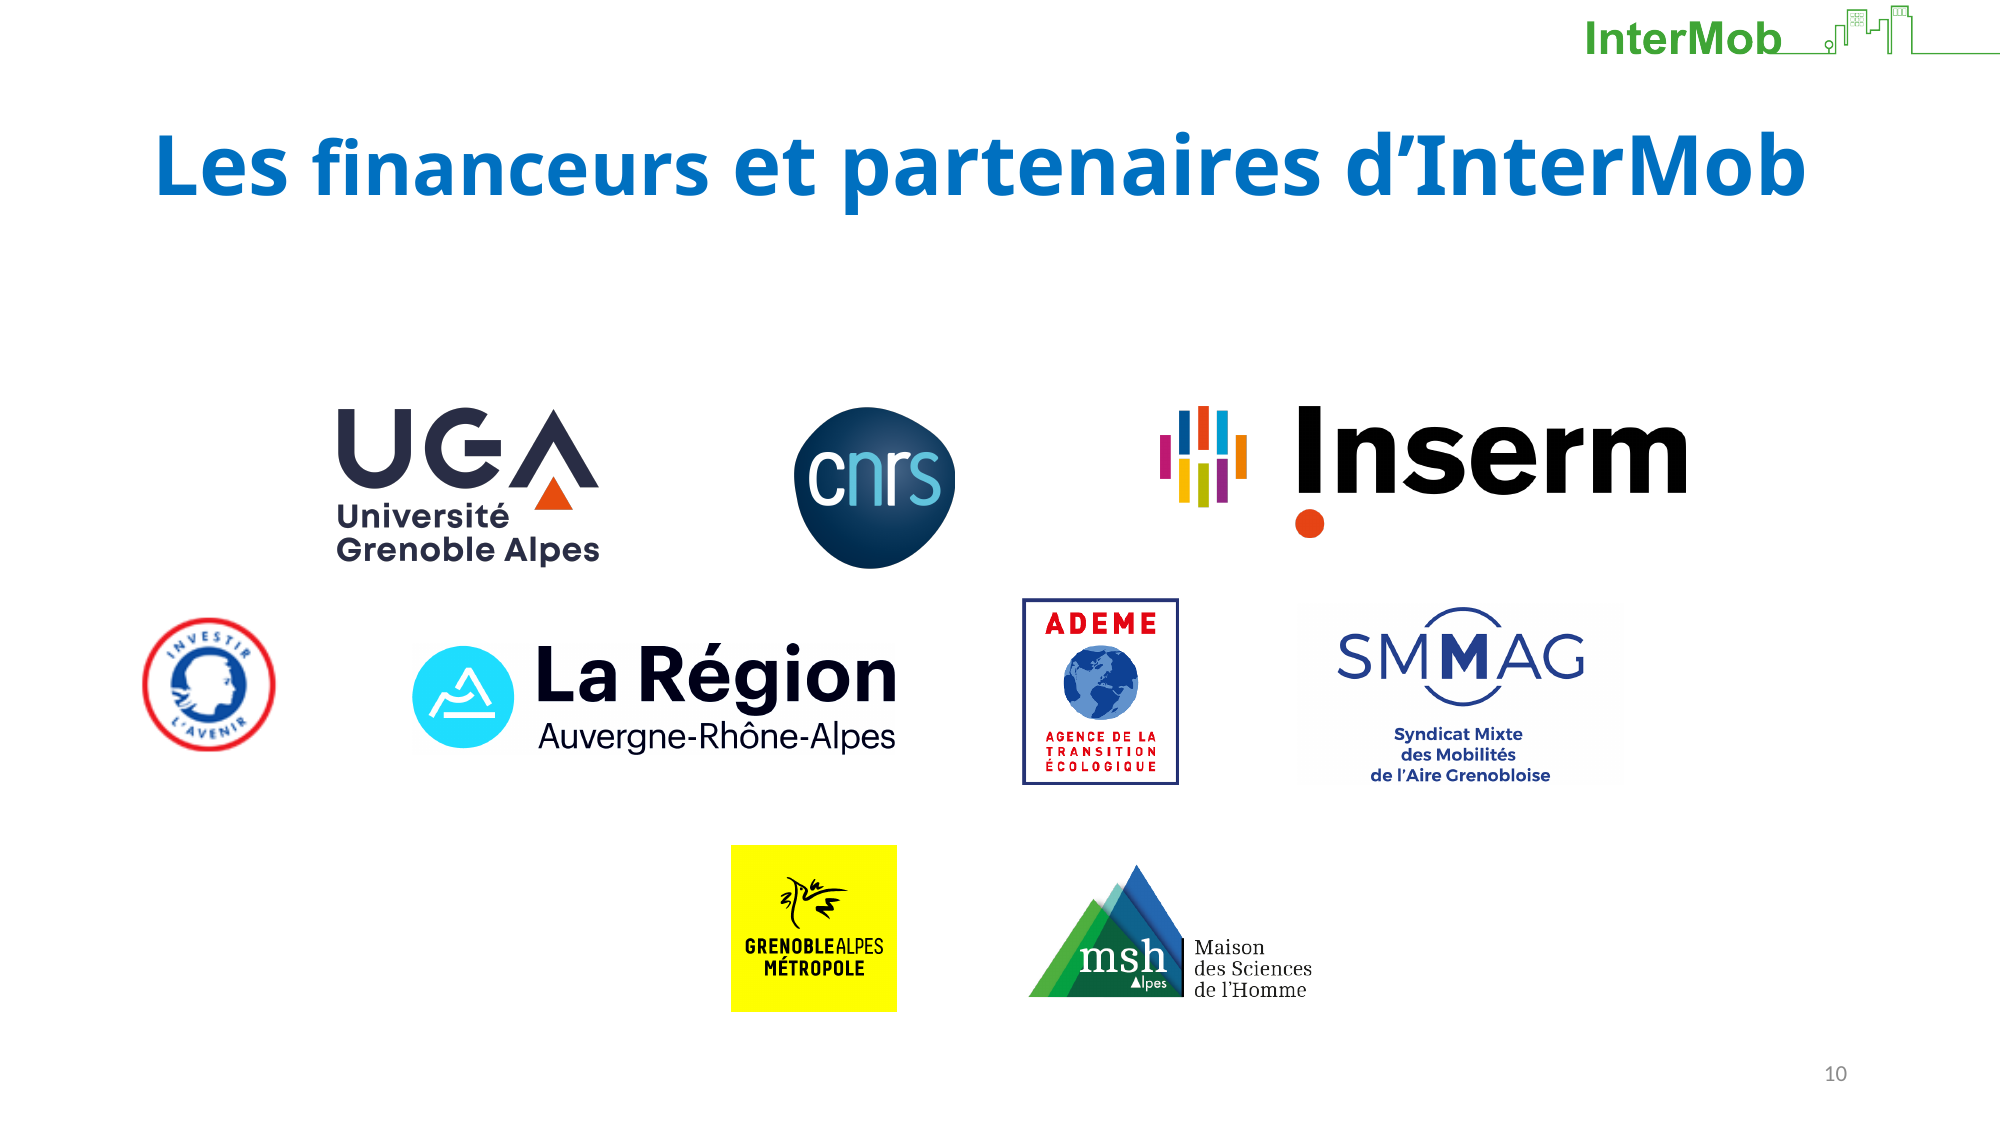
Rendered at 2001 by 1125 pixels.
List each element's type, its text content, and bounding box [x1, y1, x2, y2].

picture [731, 845, 898, 1012]
picture [792, 406, 955, 570]
picture [1297, 603, 1624, 785]
text_box Les financeurs et partenaires d’InterMob [137, 59, 1863, 277]
picture [1160, 406, 1686, 538]
text_box <number> [1412, 1042, 1863, 1103]
picture [411, 642, 895, 755]
picture [1587, 5, 2000, 55]
picture [334, 406, 601, 570]
picture [1004, 854, 1331, 1003]
picture [1022, 598, 1179, 785]
picture [137, 598, 292, 763]
